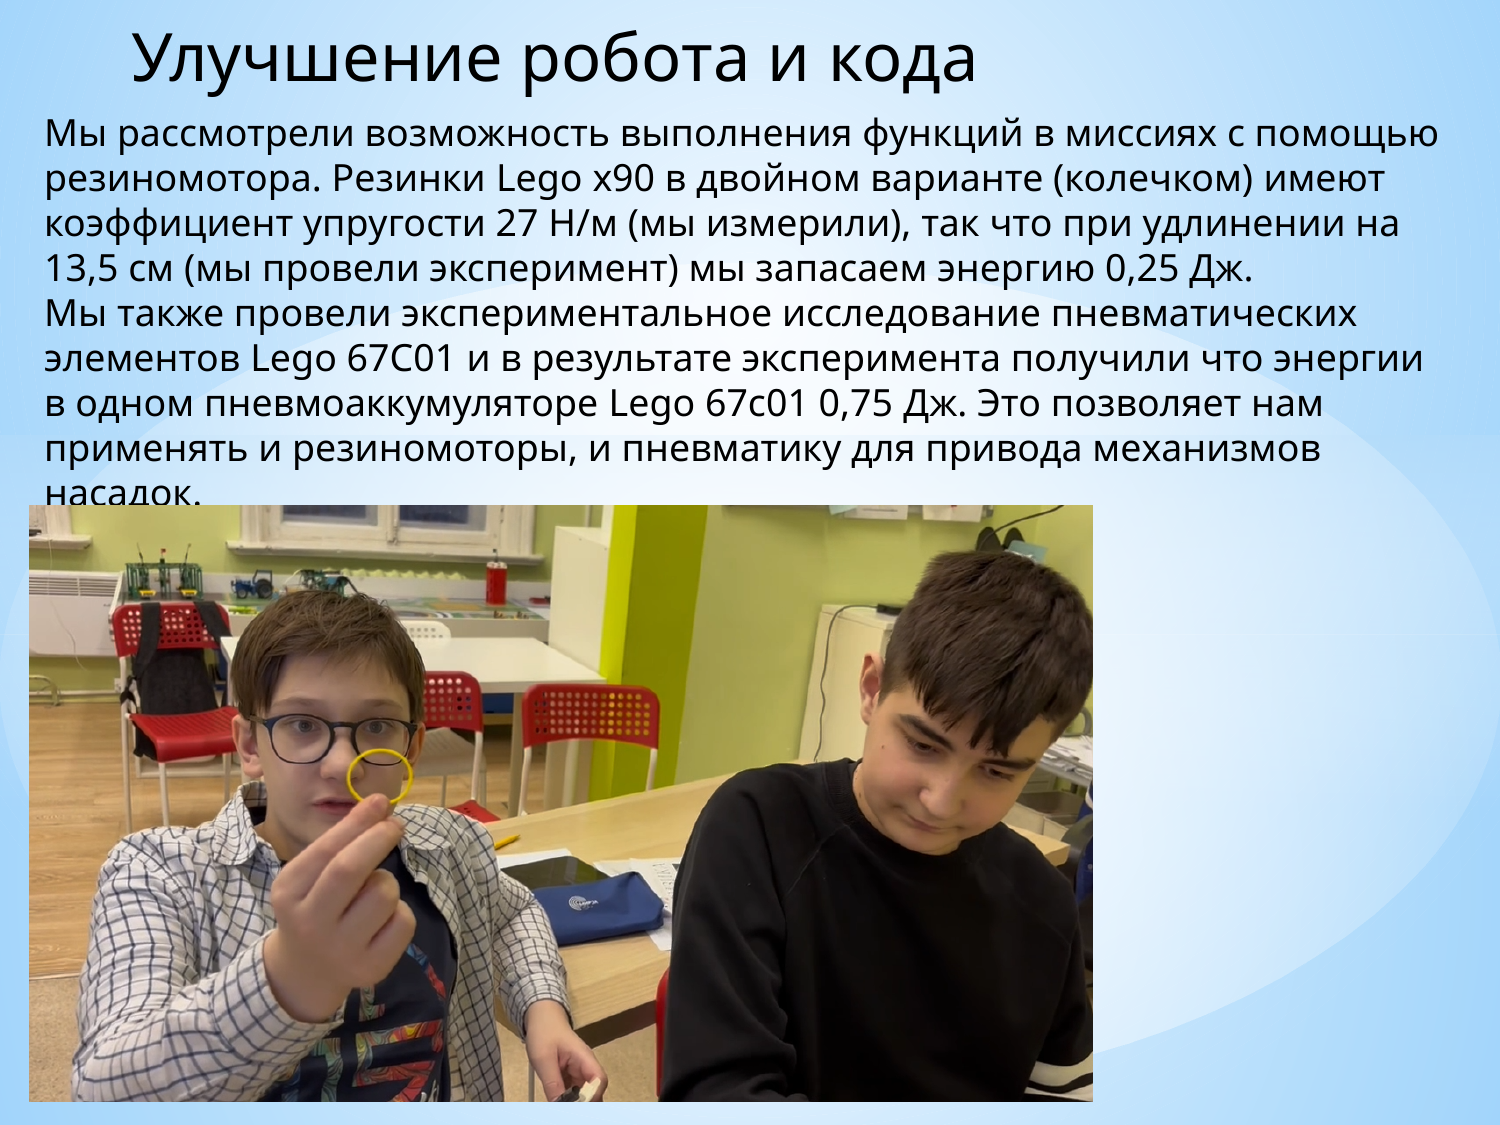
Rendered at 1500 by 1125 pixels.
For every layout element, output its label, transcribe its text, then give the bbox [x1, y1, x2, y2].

picture [29, 505, 1093, 1102]
text_box Улучшение робота и кода [116, 7, 995, 103]
text_box Мы рассмотрели возможность выполнения функций в миссиях с помощью резиномотора. Резинки Lego x90 в двойном варианте (колечком) имеют коэффициент упругости 27 Н/м (мы измерили), так что при удлинении на 13,5 см (мы провели эксперимент) мы запасаем энергию 0,25 Дж. Мы также провели экспериментальное исследование пневматических элементов Lego 67C01 и в результате эксперимента получили что энергии в одном пневмоаккумуляторе Lego 67c01 0,75 Дж. Это позволяет нам применять и резиномоторы, и пневматику для привода механизмов насадок. [29, 101, 1459, 522]
